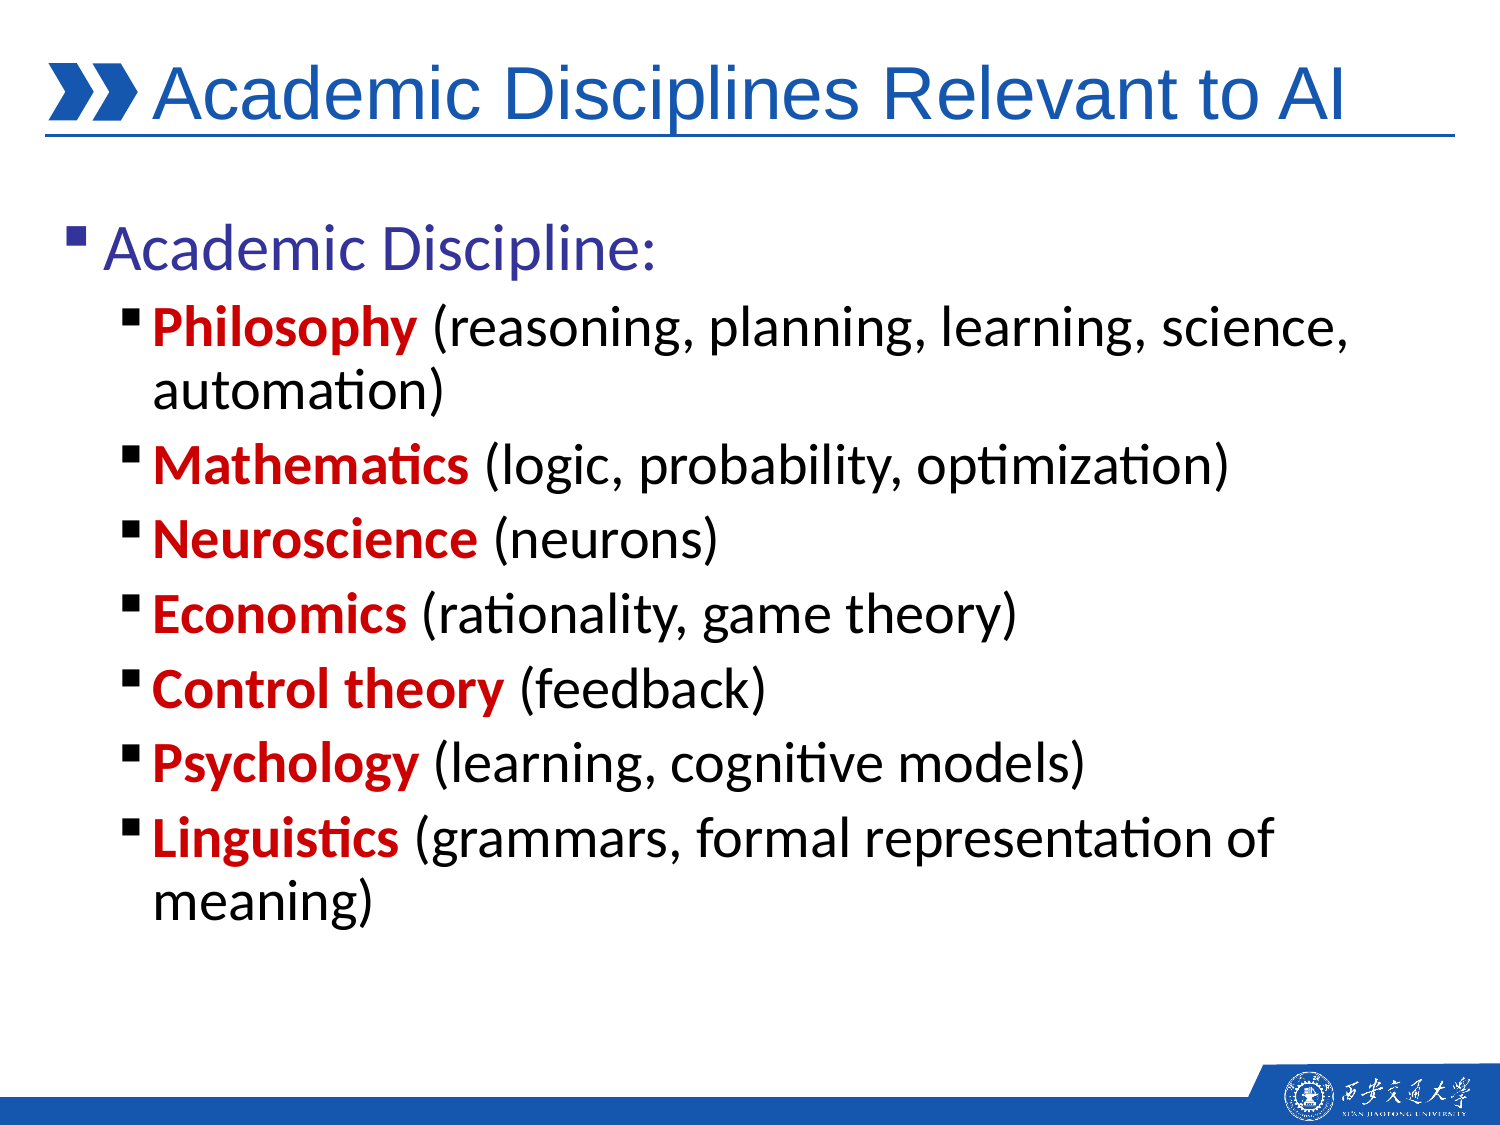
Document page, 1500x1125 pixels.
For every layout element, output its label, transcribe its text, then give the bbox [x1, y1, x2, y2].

text_box Academic Discipline: Philosophy (reasoning, planning, learning, science, automation) Mathematics (logic, probability, optimization) Neuroscience (neurons) Economics (rationality, game theory) Control theory (feedback) Psychology (learning, cognitive models) Linguistics (grammars, formal representation of meaning) [50, 207, 1450, 745]
title Academic Disciplines Relevant to AI [137, 47, 1432, 136]
